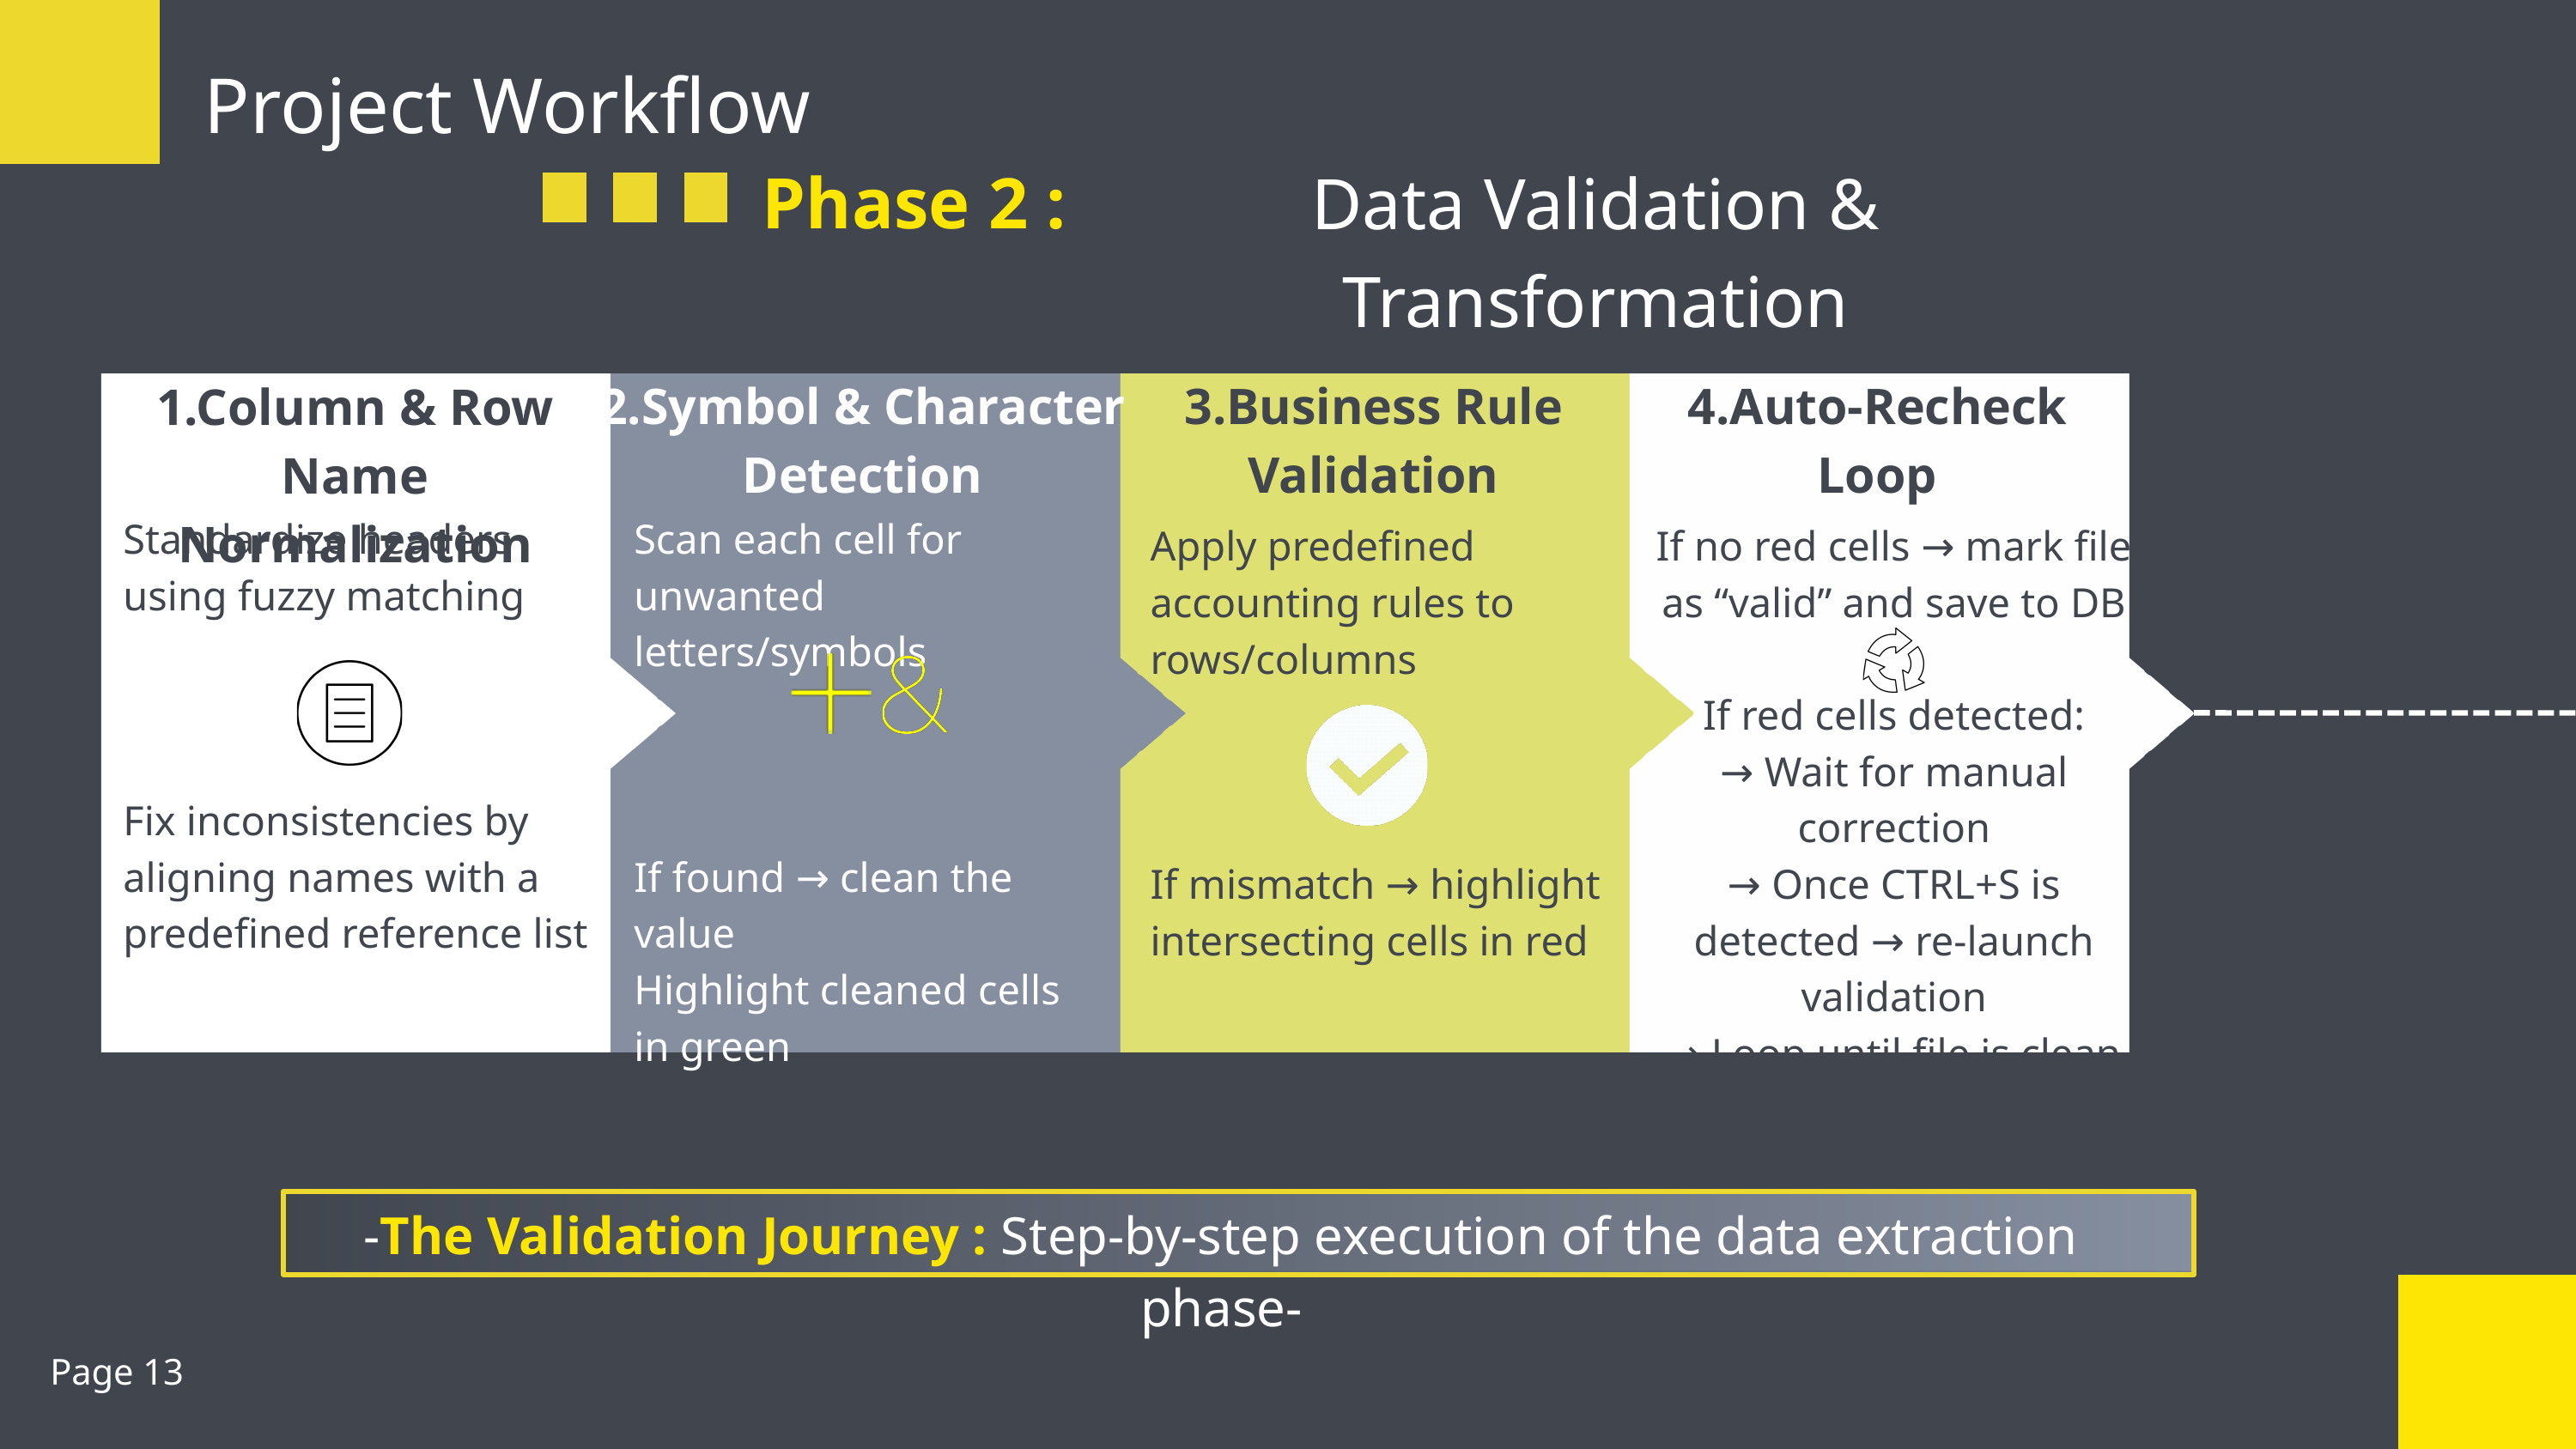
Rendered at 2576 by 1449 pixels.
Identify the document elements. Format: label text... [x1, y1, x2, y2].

text_box Standardize headers using fuzzy matching Fix inconsistencies by aligning names with a predefined reference list [123, 506, 623, 1013]
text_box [613, 172, 658, 223]
text_box -The Validation Journey : Step-by-step execution of the data extraction phase- [309, 1192, 2134, 1337]
text_box 4.Auto-Recheck Loop [1642, 365, 2113, 504]
text_box Page 13 [50, 1342, 184, 1392]
text_box Data Validation & Transformation [1055, 146, 2136, 342]
text_box [791, 653, 872, 735]
text_box If no red cells → mark file as “valid” and save to DB If red cells detected: → Wait for manual correction → Once CTRL+S is detected → re-launch validation → Loop until file is clean [1642, 512, 2146, 1133]
text_box [882, 656, 948, 735]
text_box [100, 373, 1694, 1052]
text_box [283, 1191, 2194, 1275]
text_box 1.Column & Row Name Normalization [123, 366, 587, 506]
text_box [1694, 373, 2194, 1052]
text_box [1862, 627, 1925, 693]
text_box Phase 2 : [727, 144, 1102, 243]
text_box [542, 172, 587, 223]
text_box 3.Business Rule Validation [1138, 365, 1609, 504]
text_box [0, 0, 161, 164]
text_box Project Workflow [164, 41, 972, 149]
text_box 2.Symbol & Character Detection [593, 365, 1132, 504]
text_box Apply predefined accounting rules to rows/columns If mismatch → highlight intersecting cells in red [1150, 512, 1609, 964]
text_box Scan each cell for unwanted letters/symbols If found → clean the value Highlight cleaned cells in green [634, 506, 1092, 1070]
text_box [683, 172, 728, 223]
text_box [2397, 1274, 2576, 1449]
